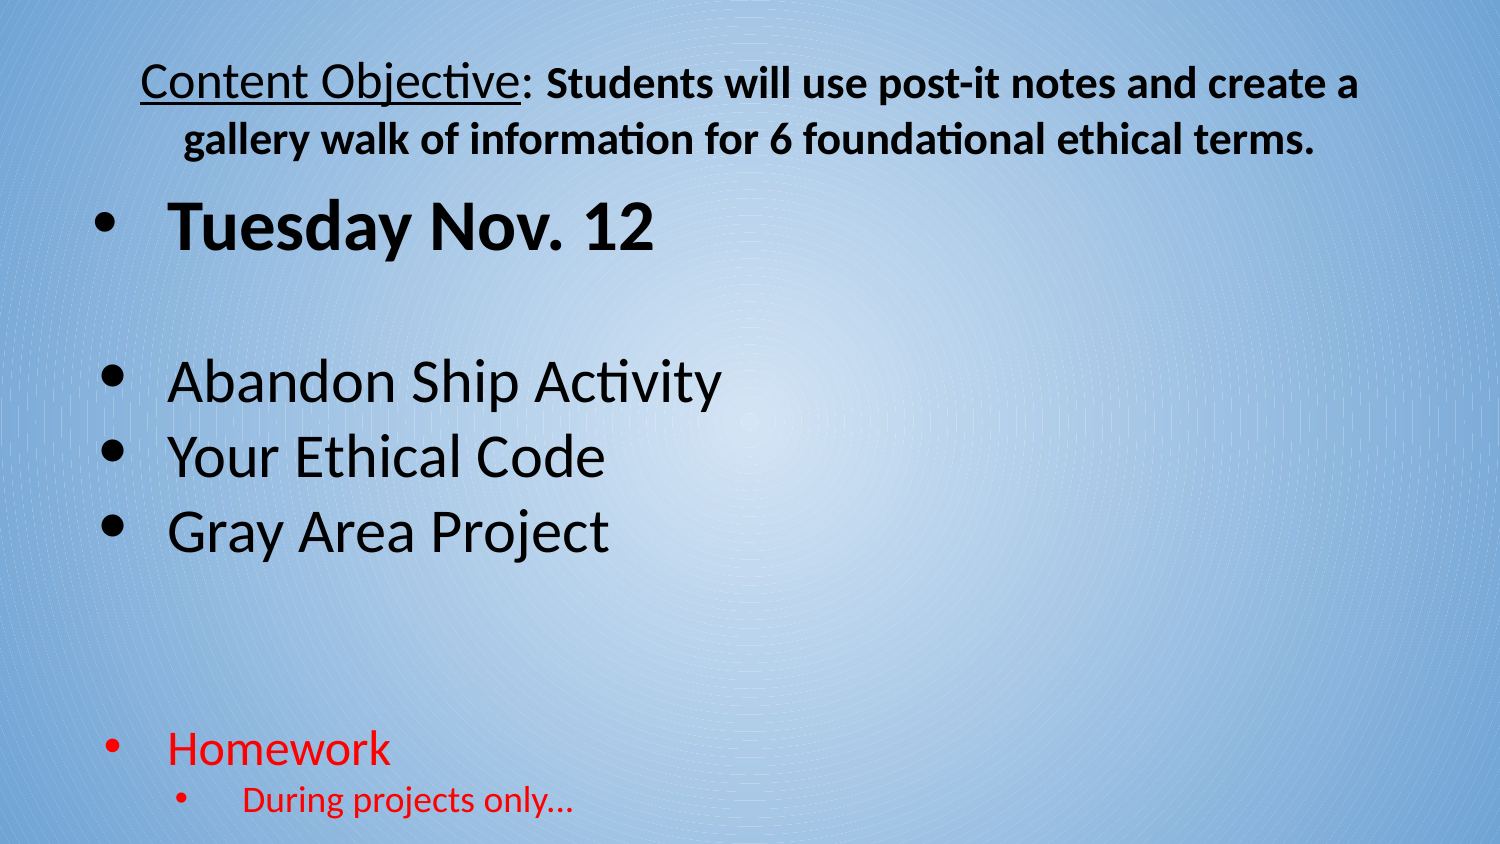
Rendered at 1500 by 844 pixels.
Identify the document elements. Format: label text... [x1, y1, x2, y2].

text_box Tuesday Nov. 12 Abandon Ship Activity Your Ethical Code Gray Area Project Homework During projects only... [77, 162, 1423, 823]
text_box Content Objective: Students will use post-it notes and create a gallery walk of information for 6 foundational ethical terms. [81, 30, 1419, 176]
